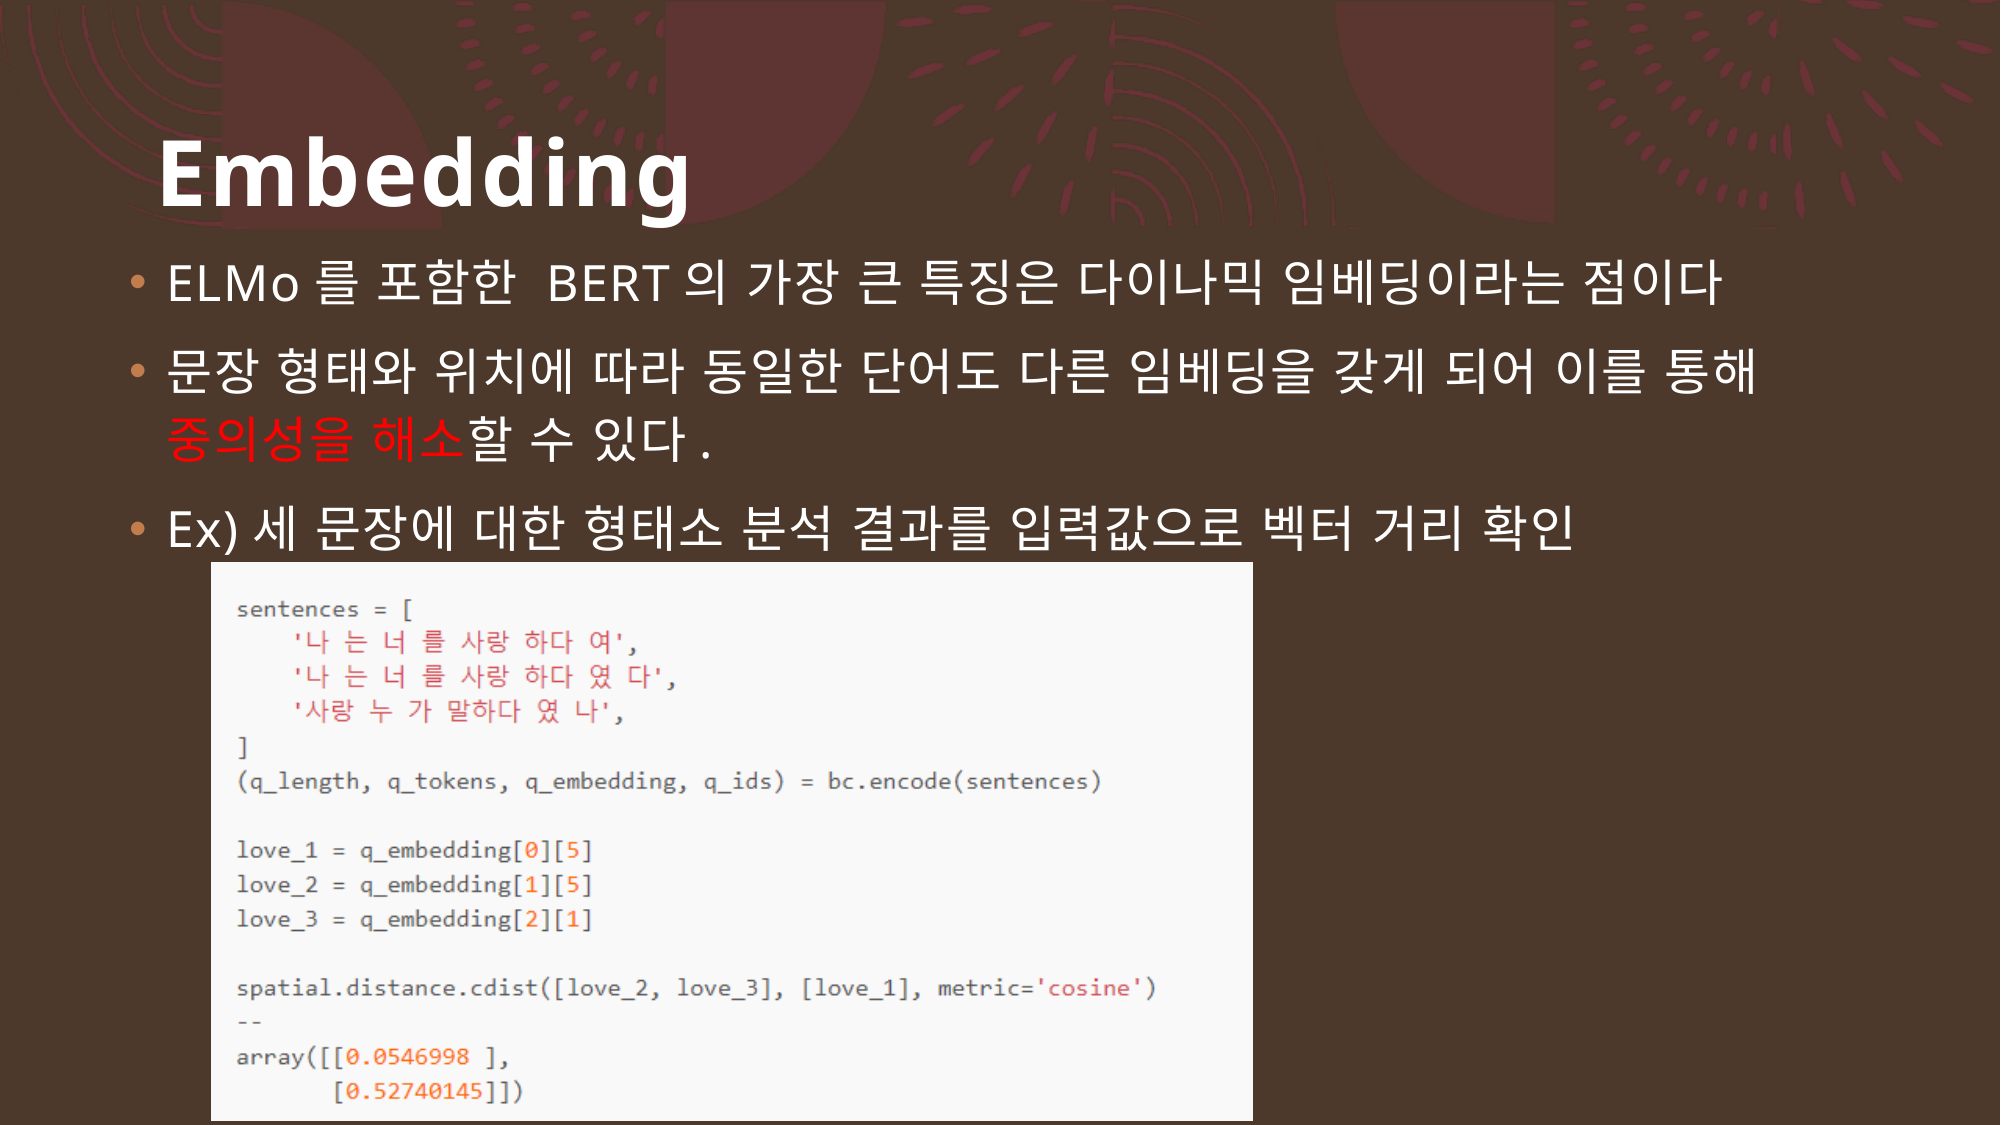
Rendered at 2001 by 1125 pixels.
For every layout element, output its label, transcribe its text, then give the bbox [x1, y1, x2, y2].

title Embedding [137, 60, 1863, 224]
picture [211, 562, 1253, 1121]
list ELMo를 포함한 BERT의 가장 큰 특징은 다이나믹 임베딩이라는 점이다 문장 형태와 위치에 따라 동일한 단어도 다른 임베딩을 갖게 되어 이를 통해 중의성을 해소할 수 있다. Ex)세 문장에 대한 형태소 분석 결과를 입력값으로 벡터 거리 확인 [111, 224, 1945, 939]
